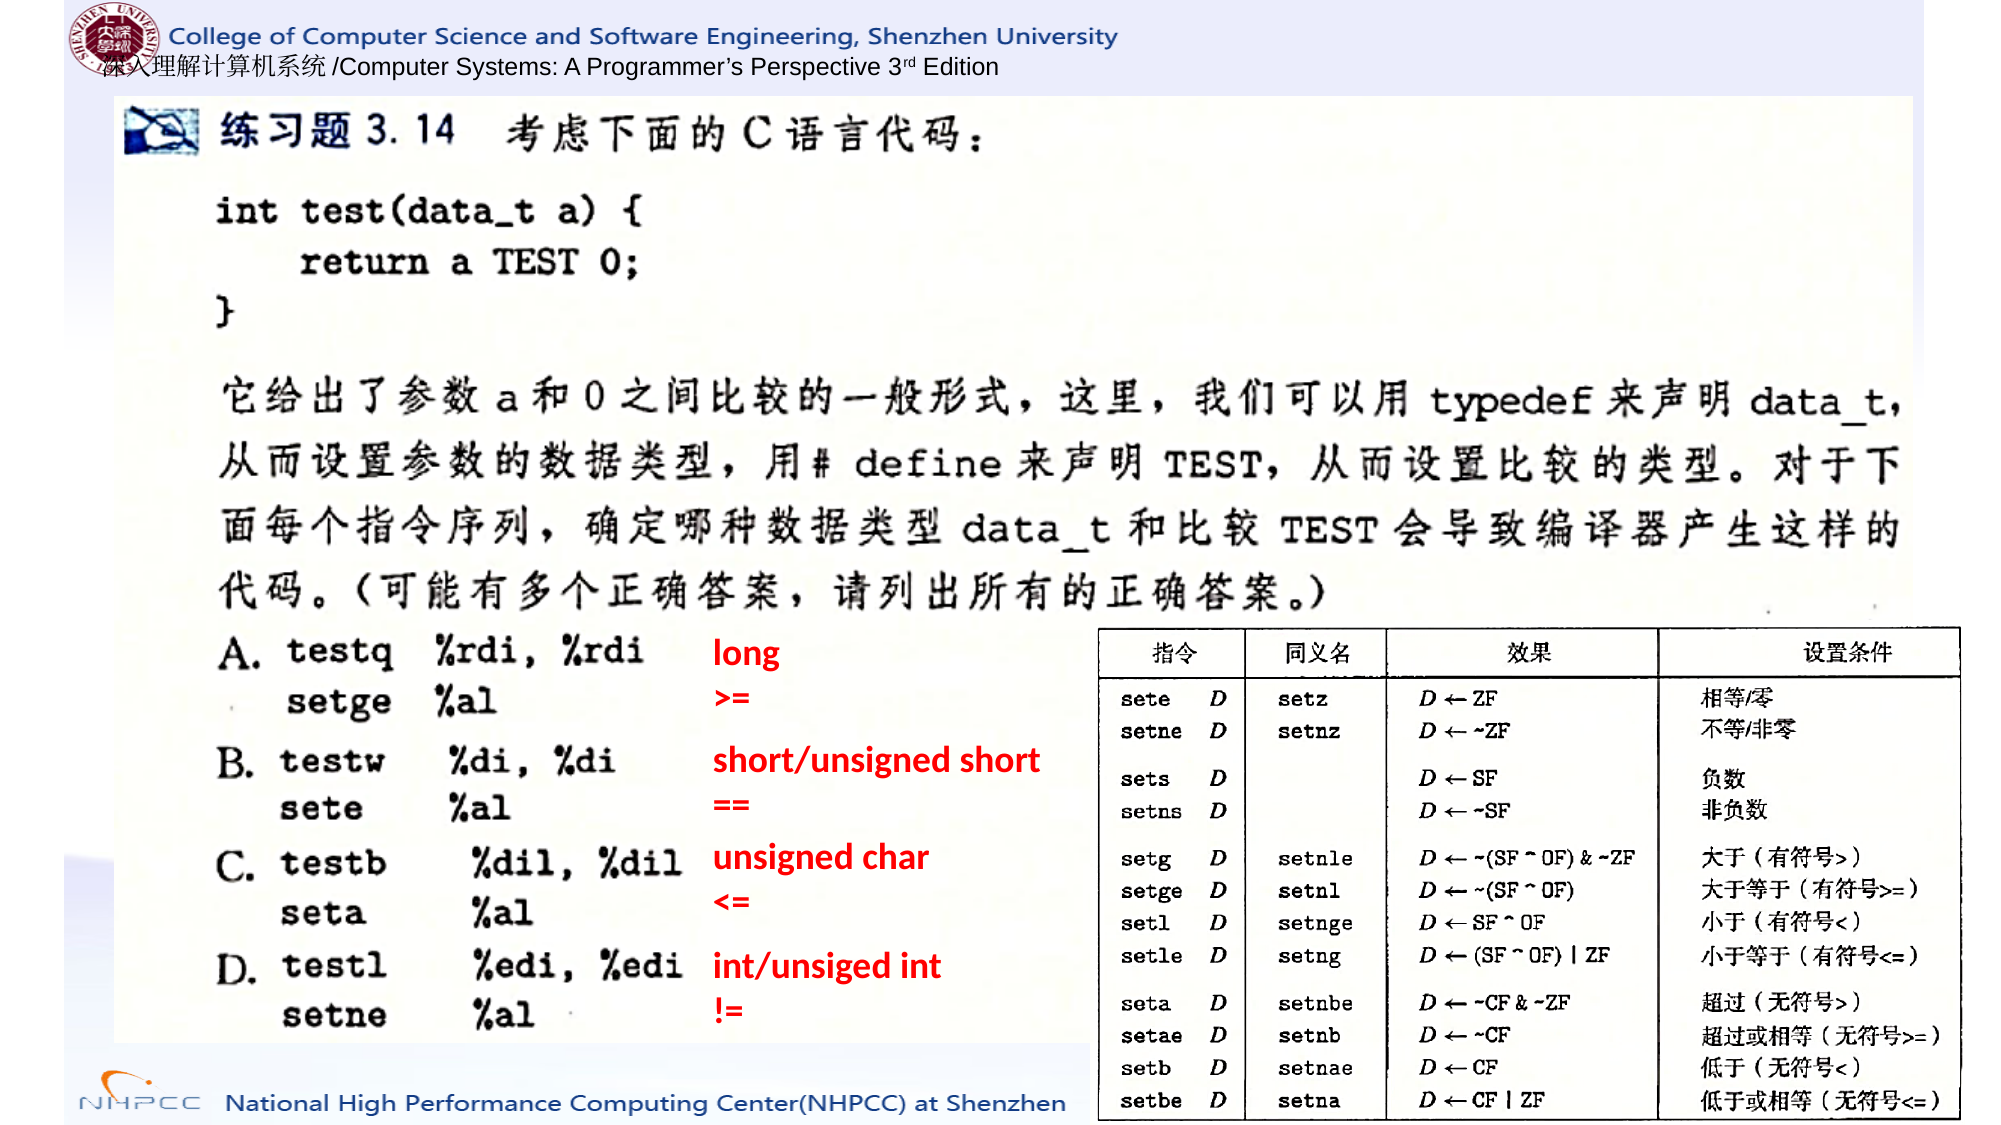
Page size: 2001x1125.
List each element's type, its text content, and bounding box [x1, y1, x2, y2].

picture [64, 0, 1965, 1125]
title 例题 [99, 45, 1900, 233]
